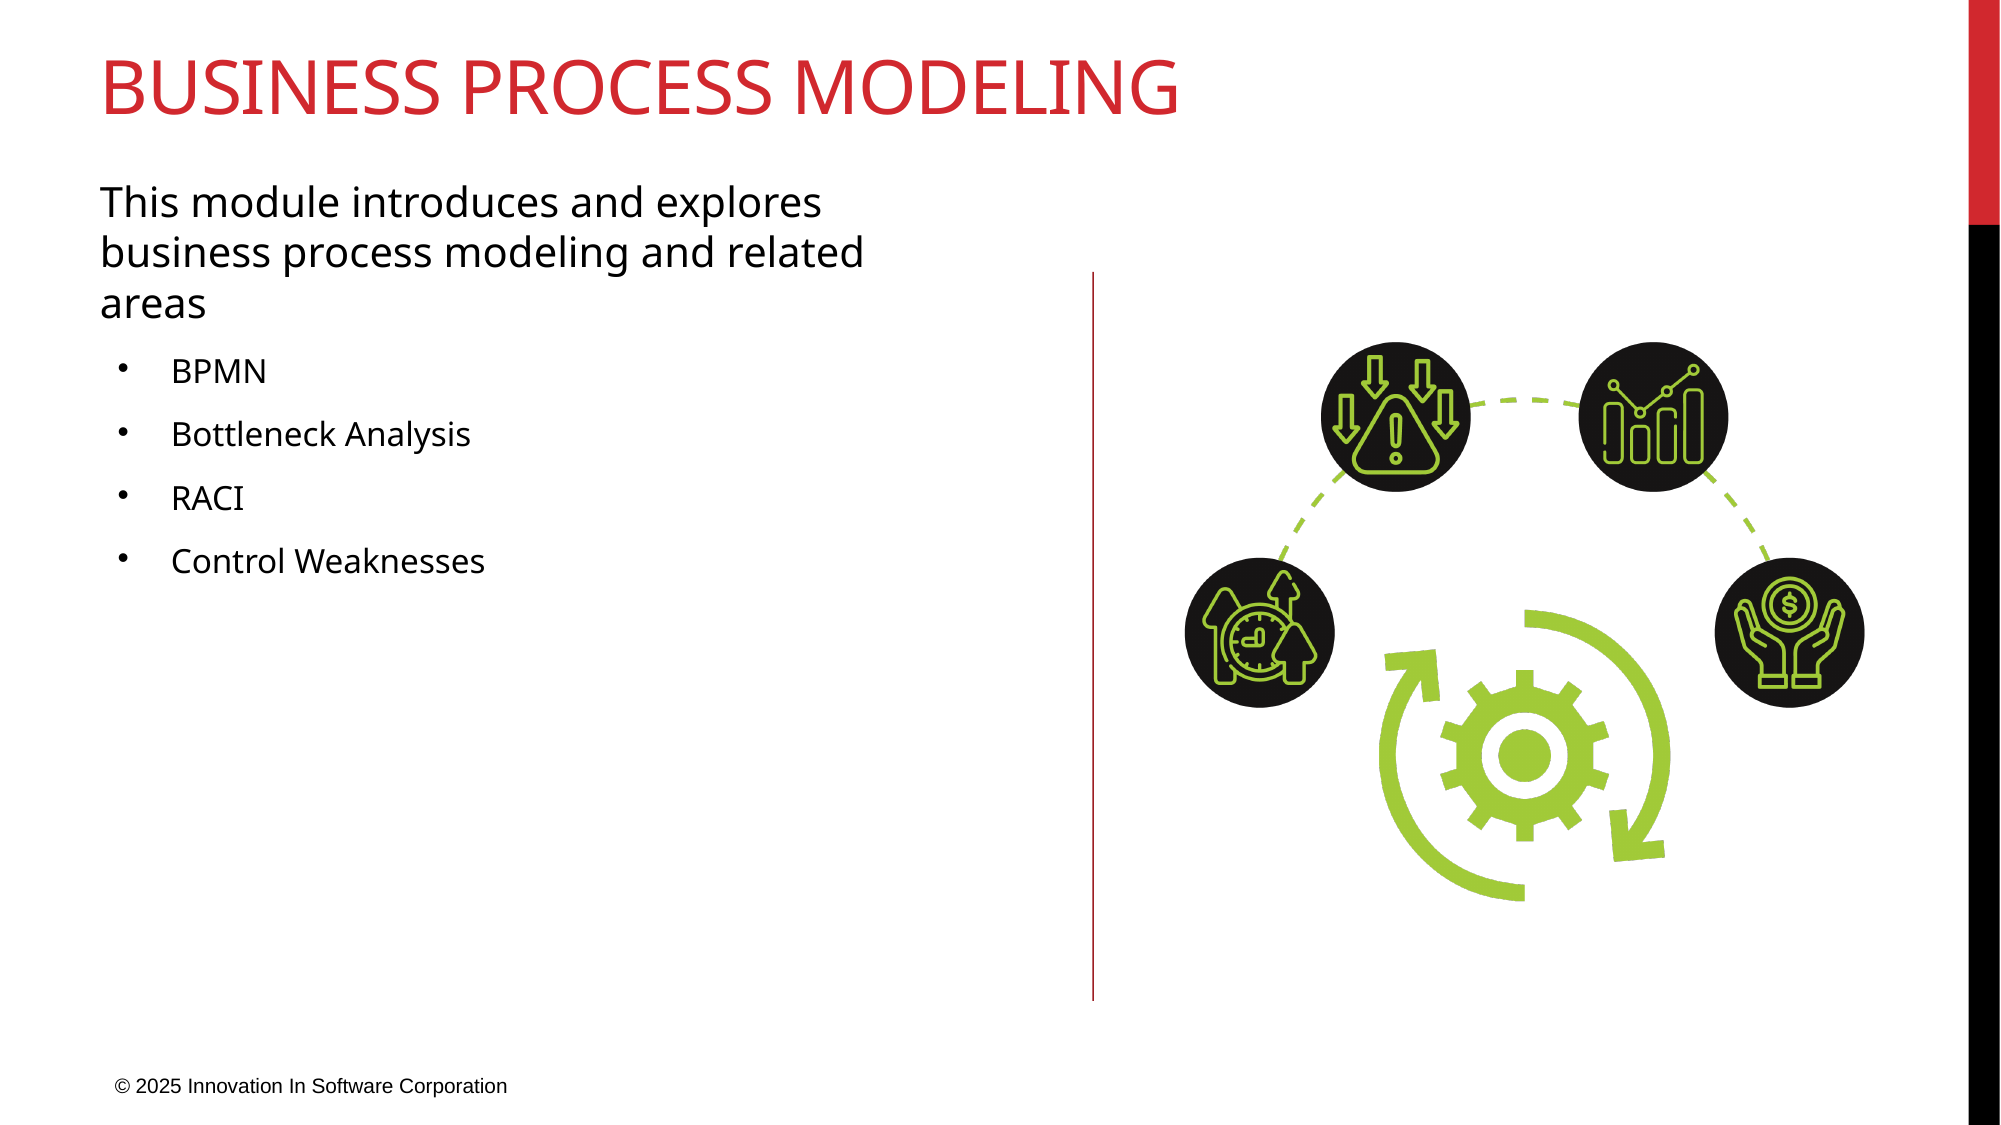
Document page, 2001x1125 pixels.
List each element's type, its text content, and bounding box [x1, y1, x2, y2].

footer © 2025 Innovation In Software Corporation [99, 1065, 850, 1112]
list This module introduces and explores business process modeling and related areas BPMN Bottleneck Analysis RACI Control Weaknesses [99, 176, 914, 1005]
title Business process modeling [99, 25, 1415, 145]
picture [1164, 262, 1884, 982]
